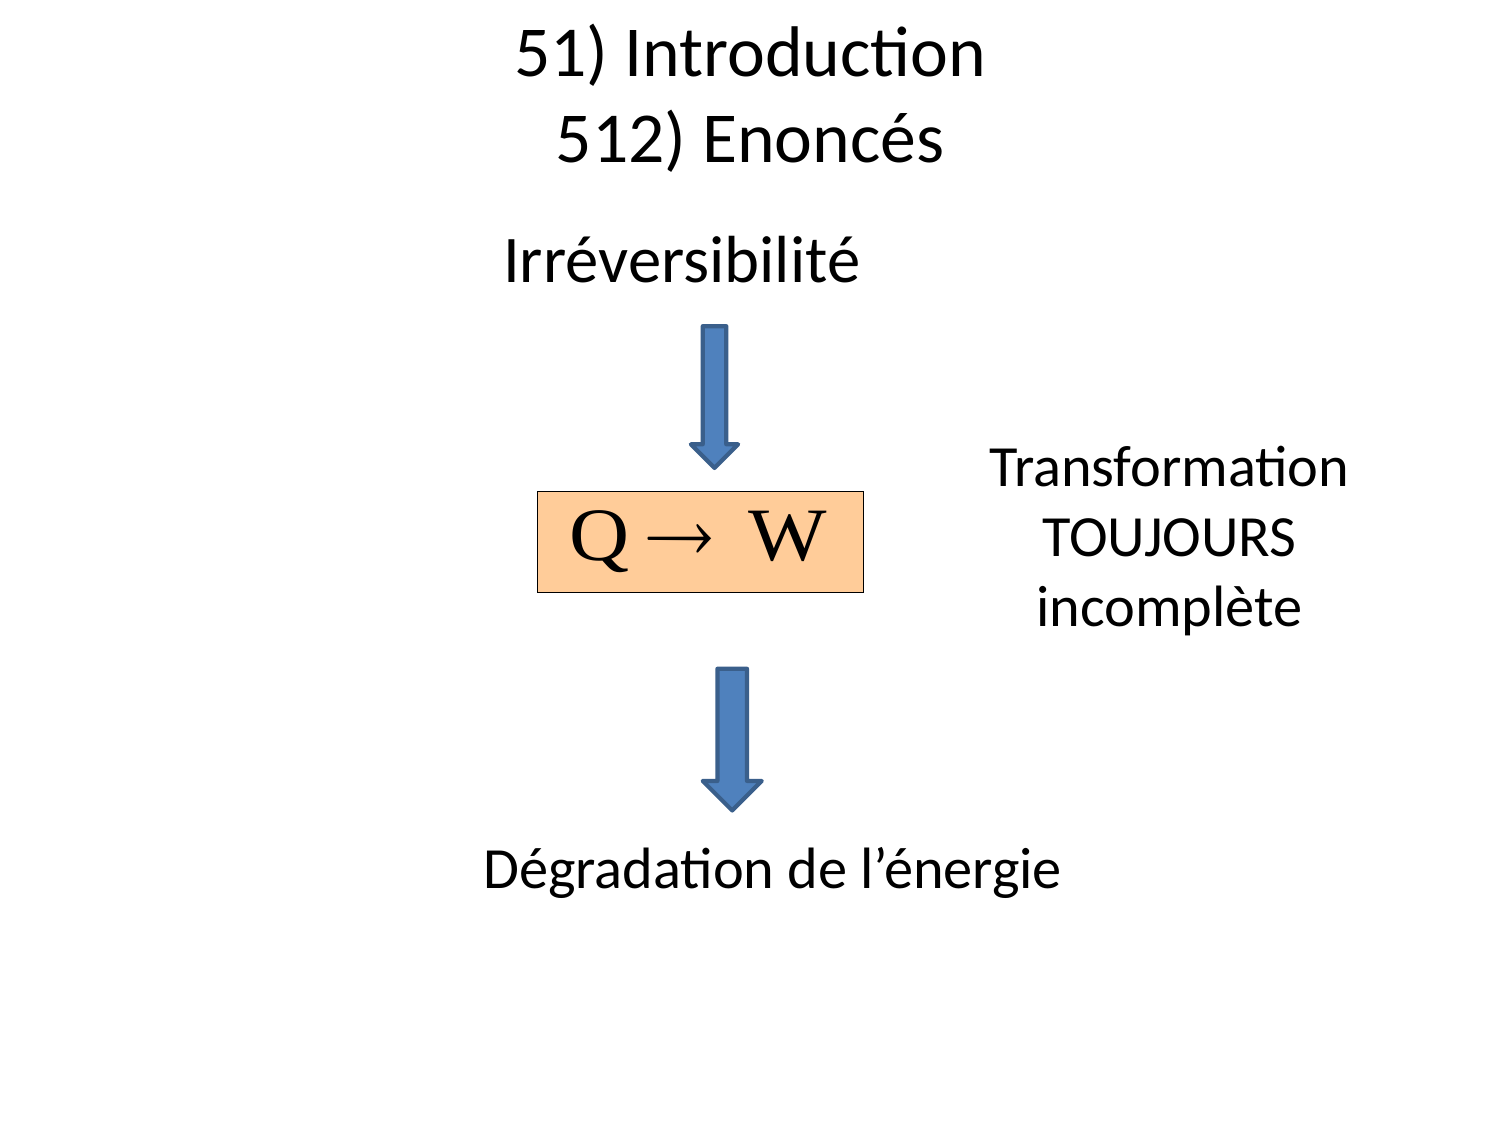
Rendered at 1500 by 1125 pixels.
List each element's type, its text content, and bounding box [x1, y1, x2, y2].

text_box Dégradation de l’énergie [230, 822, 1329, 908]
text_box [537, 491, 864, 593]
text_box [700, 666, 764, 813]
text_box [688, 324, 741, 471]
text_box Transformation TOUJOURS incomplète [927, 420, 1412, 646]
text_box 51) Introduction 512) Enoncés [74, 0, 1425, 185]
text_box Irréversibilité [147, 208, 1247, 383]
